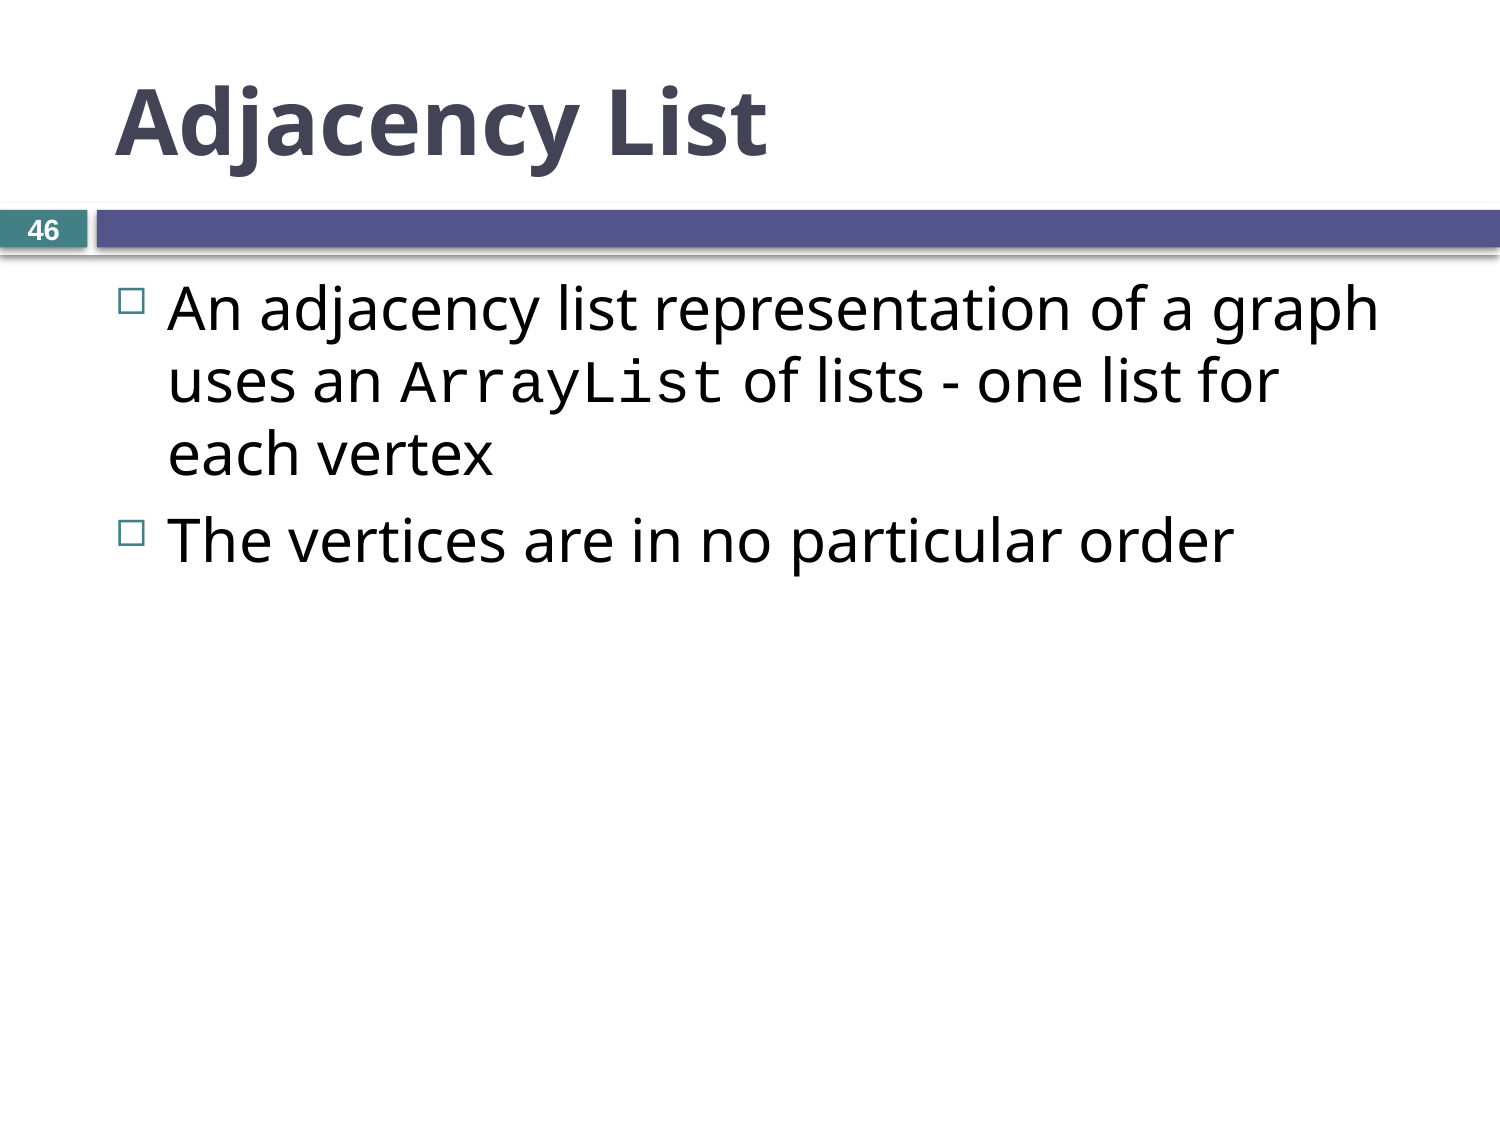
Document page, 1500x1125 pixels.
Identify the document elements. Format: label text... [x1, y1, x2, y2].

slide_number 46 [0, 208, 88, 249]
title Adjacency List [100, 37, 1438, 200]
list An adjacency list representation of a graph uses an ArrayList of lists - one list for each vertex The vertices are in no particular order [100, 262, 1438, 1000]
